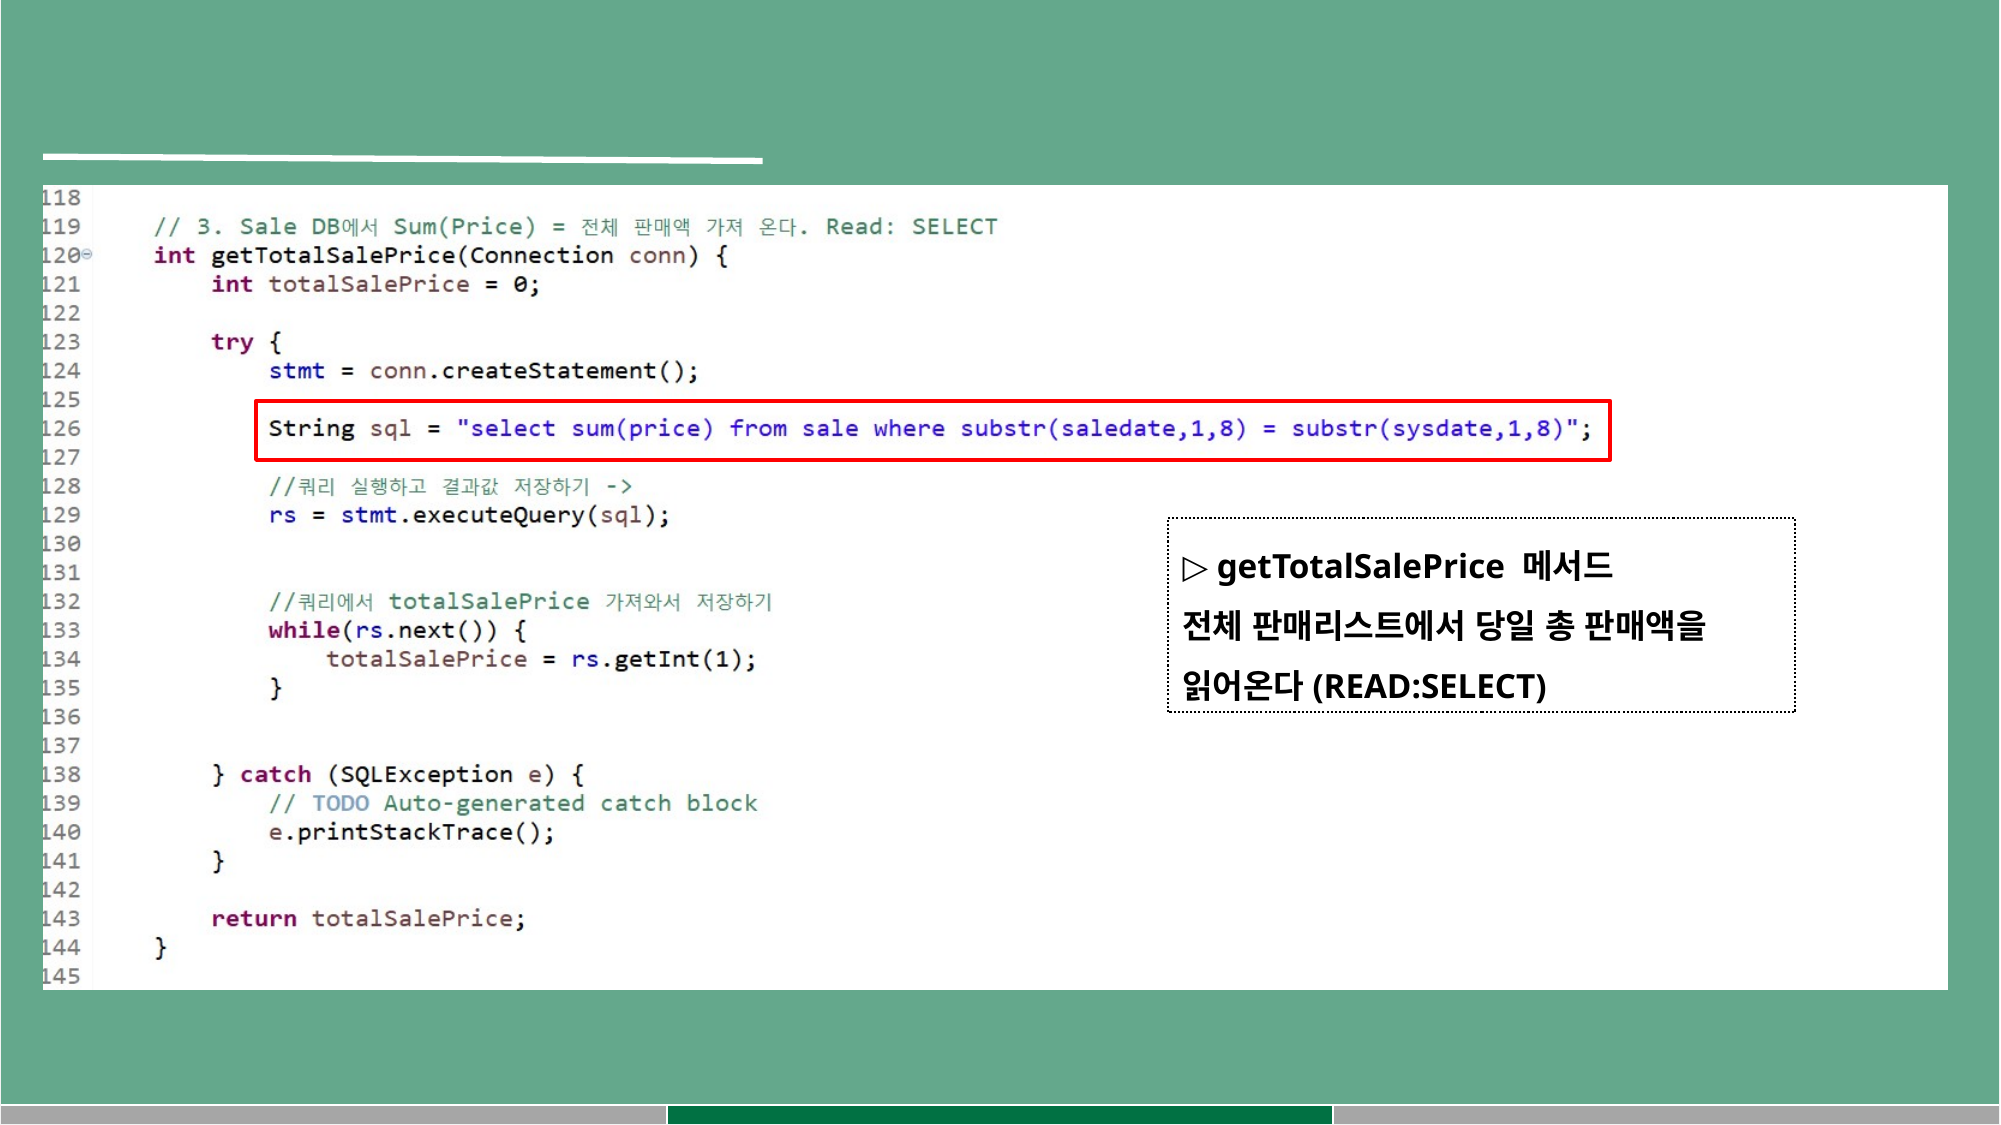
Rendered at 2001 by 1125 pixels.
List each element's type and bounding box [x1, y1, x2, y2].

text_box [43, 156, 763, 161]
picture [43, 185, 1948, 990]
text_box [0, 0, 2000, 1125]
